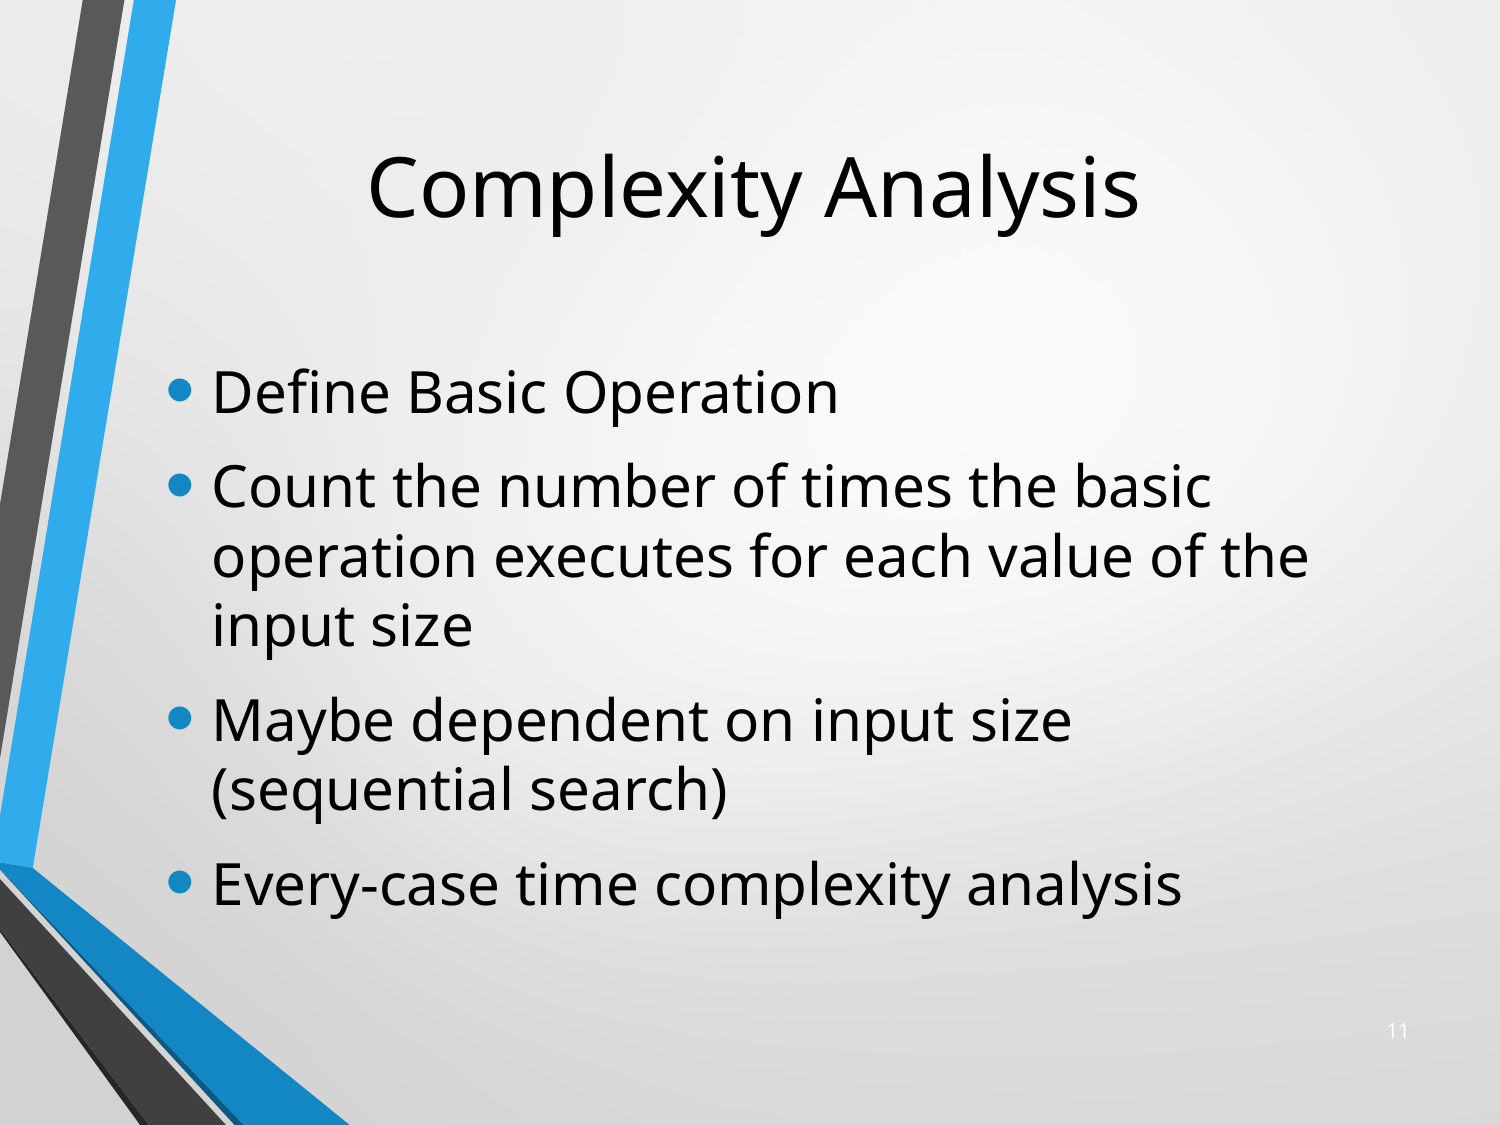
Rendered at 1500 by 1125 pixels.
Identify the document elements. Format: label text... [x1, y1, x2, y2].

list Define Basic Operation Count the number of times the basic operation executes for each value of the input size Maybe dependent on input size (sequential search) Every-case time complexity analysis [150, 345, 1350, 926]
slide_number 11 [1354, 1001, 1425, 1062]
title Complexity Analysis [154, 90, 1355, 280]
